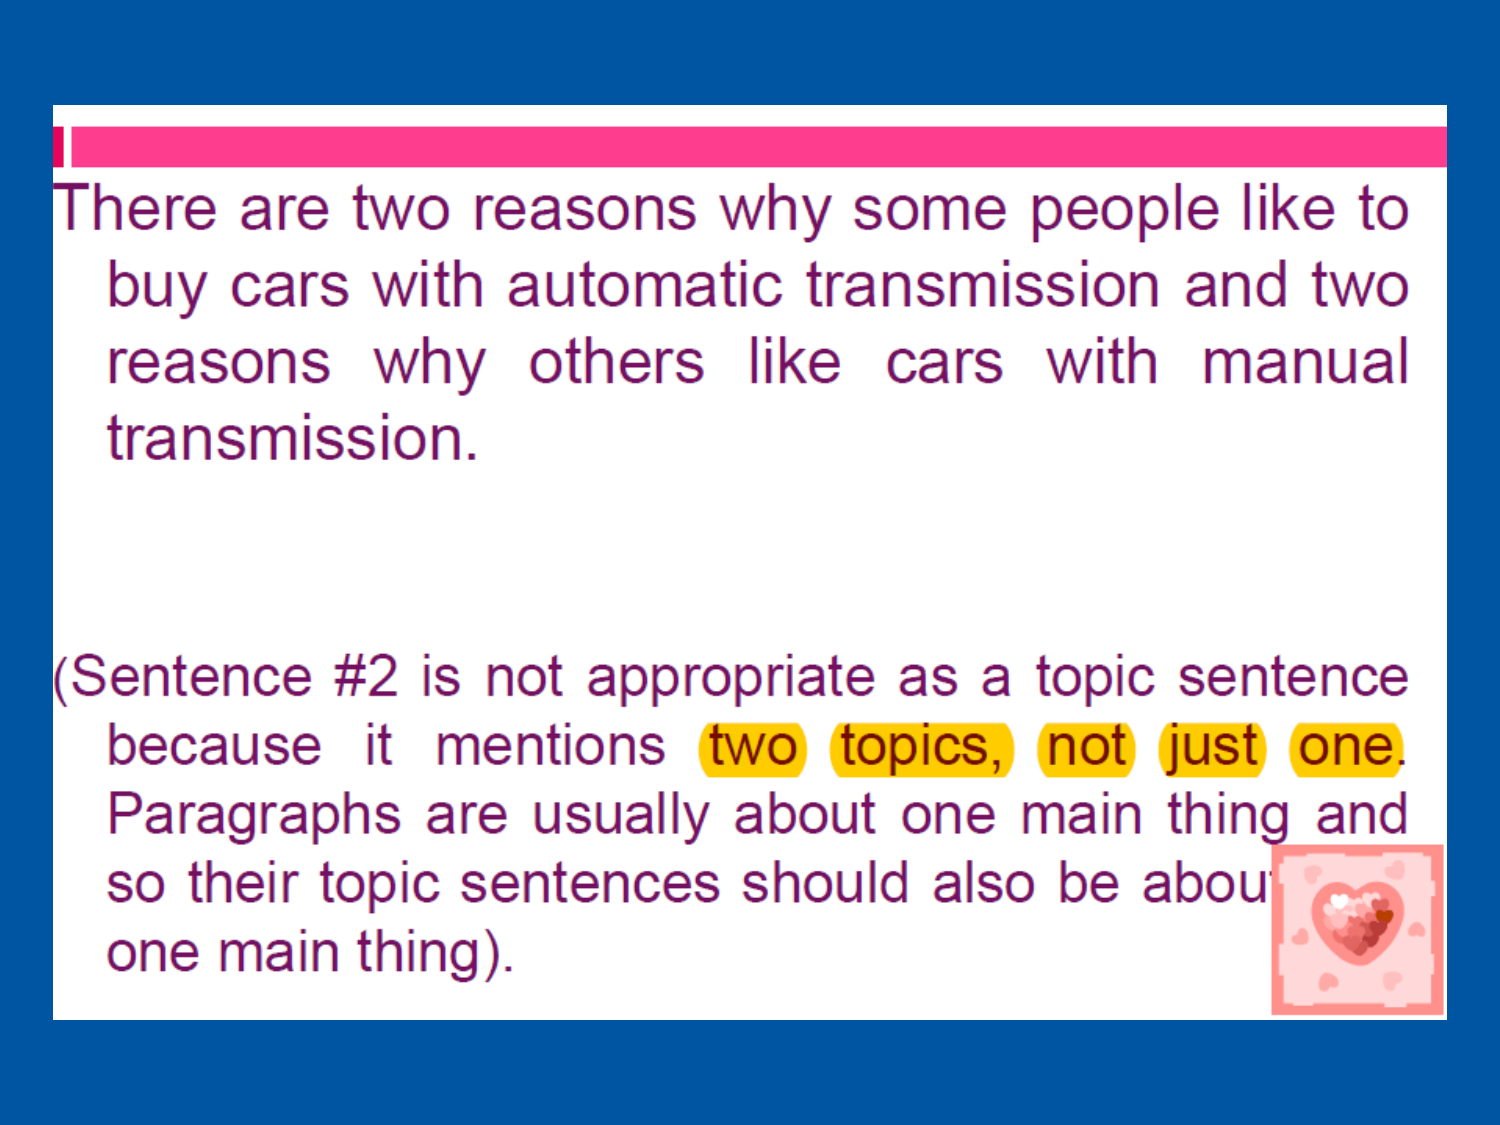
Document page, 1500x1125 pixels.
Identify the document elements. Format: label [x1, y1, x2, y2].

picture [53, 105, 1447, 1020]
